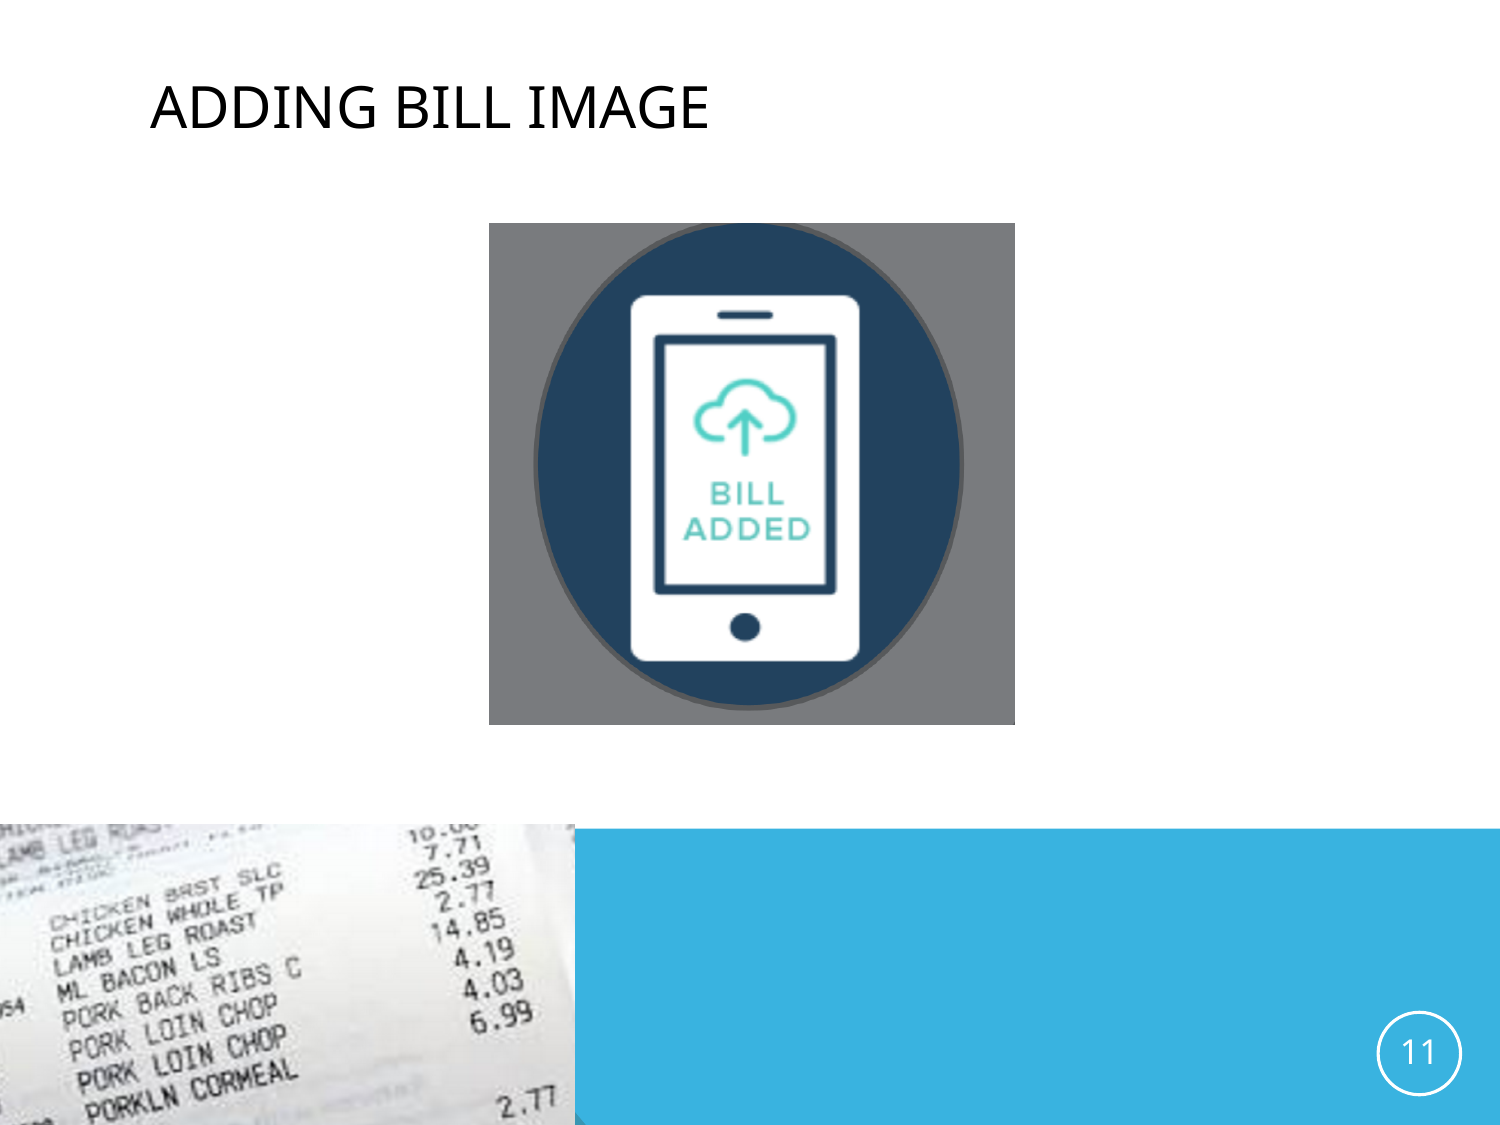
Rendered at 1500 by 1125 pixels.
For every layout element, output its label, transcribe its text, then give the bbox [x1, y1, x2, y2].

picture [0, 824, 576, 1125]
slide_number 11 [1376, 1010, 1463, 1097]
picture [489, 223, 1015, 726]
title Adding bill image [135, 60, 1369, 150]
